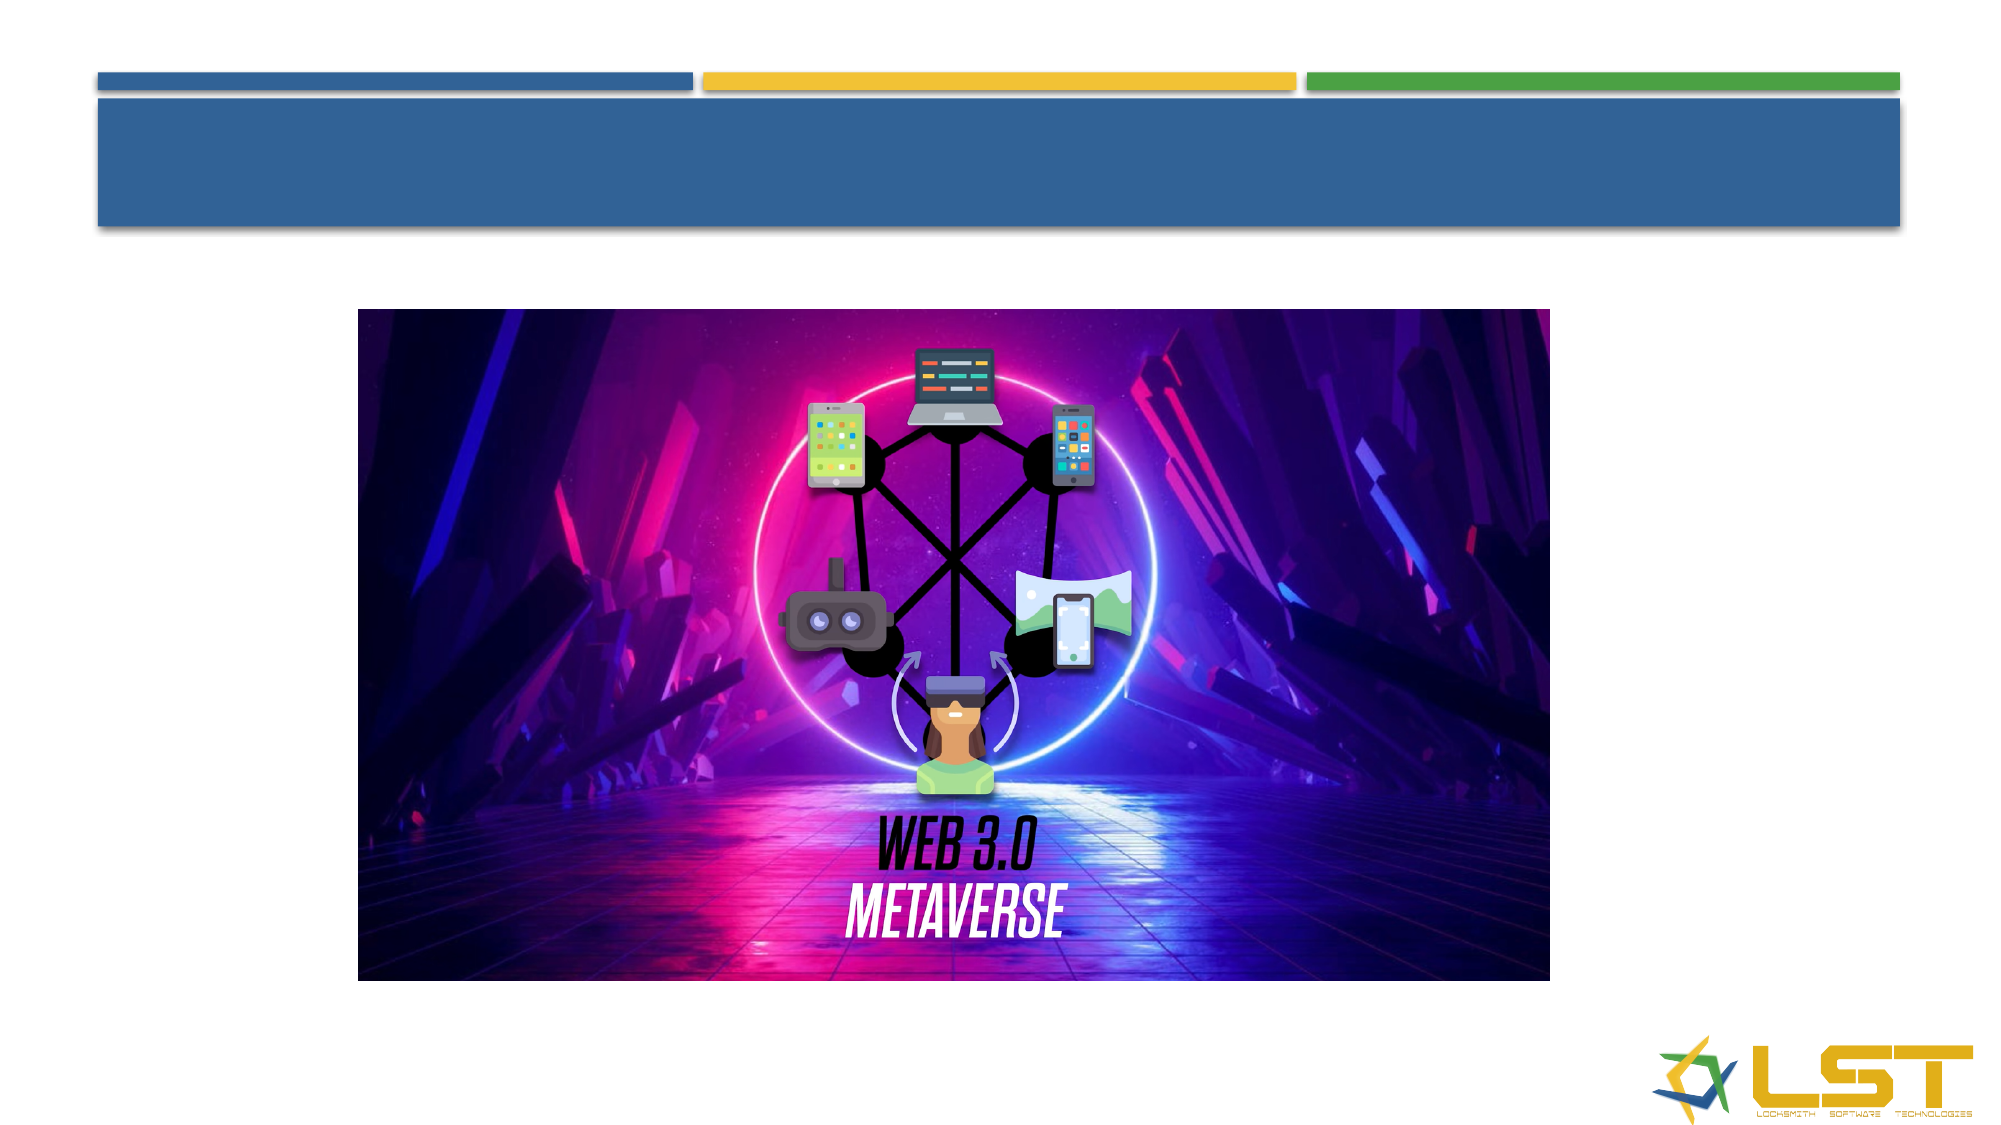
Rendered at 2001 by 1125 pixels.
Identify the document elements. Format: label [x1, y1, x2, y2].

picture [357, 309, 1551, 981]
picture [1651, 1034, 1974, 1125]
